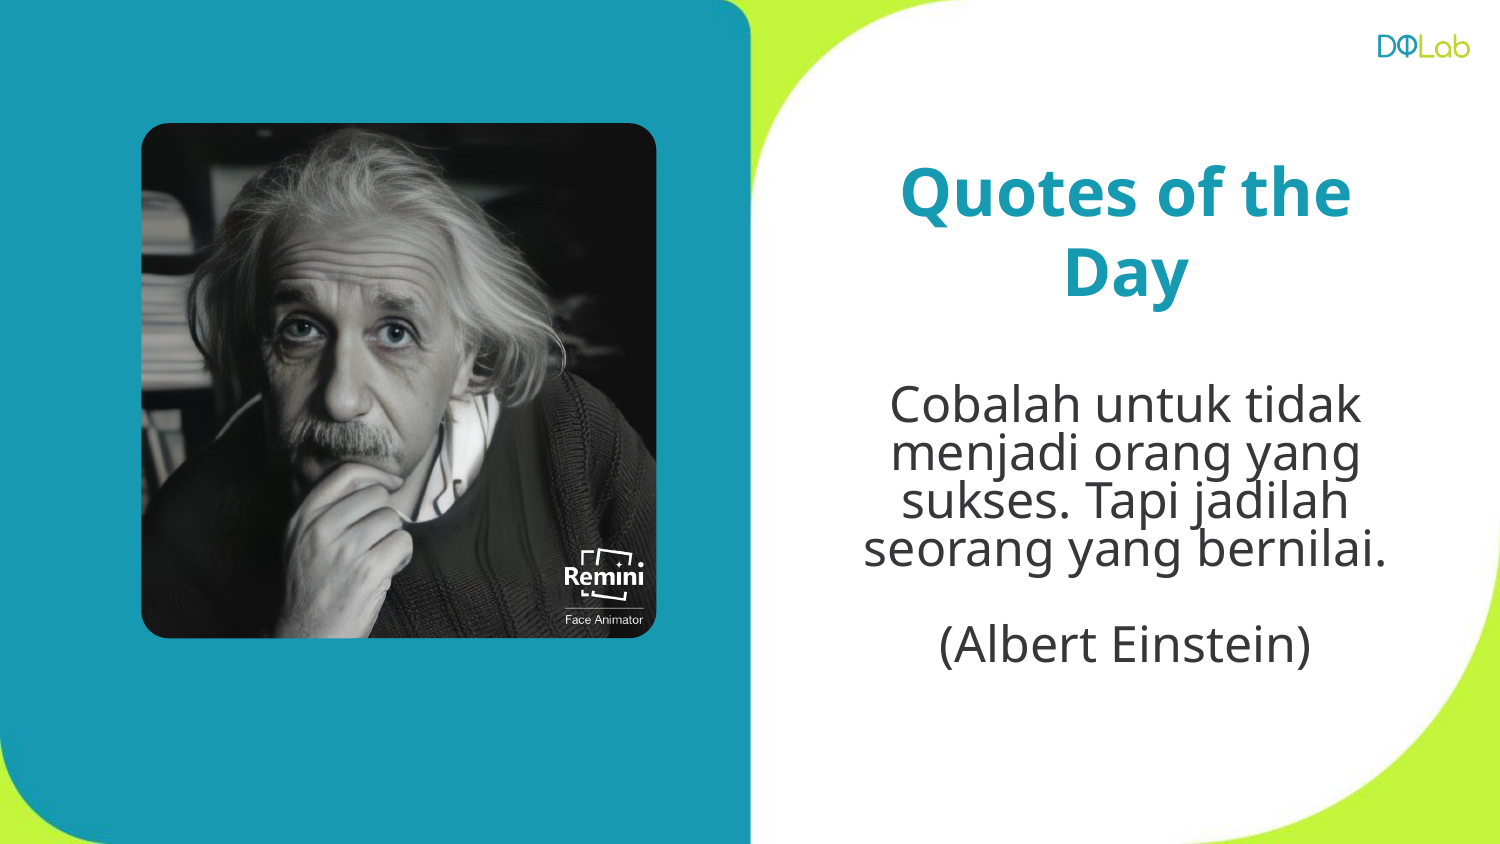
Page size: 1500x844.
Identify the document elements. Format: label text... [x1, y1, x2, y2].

list Cobalah untuk tidak menjadi orang yang sukses. Tapi jadilah seorang yang bernilai. (Albert Einstein) [843, 378, 1409, 672]
picture [0, 0, 1500, 844]
list Quotes of the Day [843, 139, 1409, 316]
